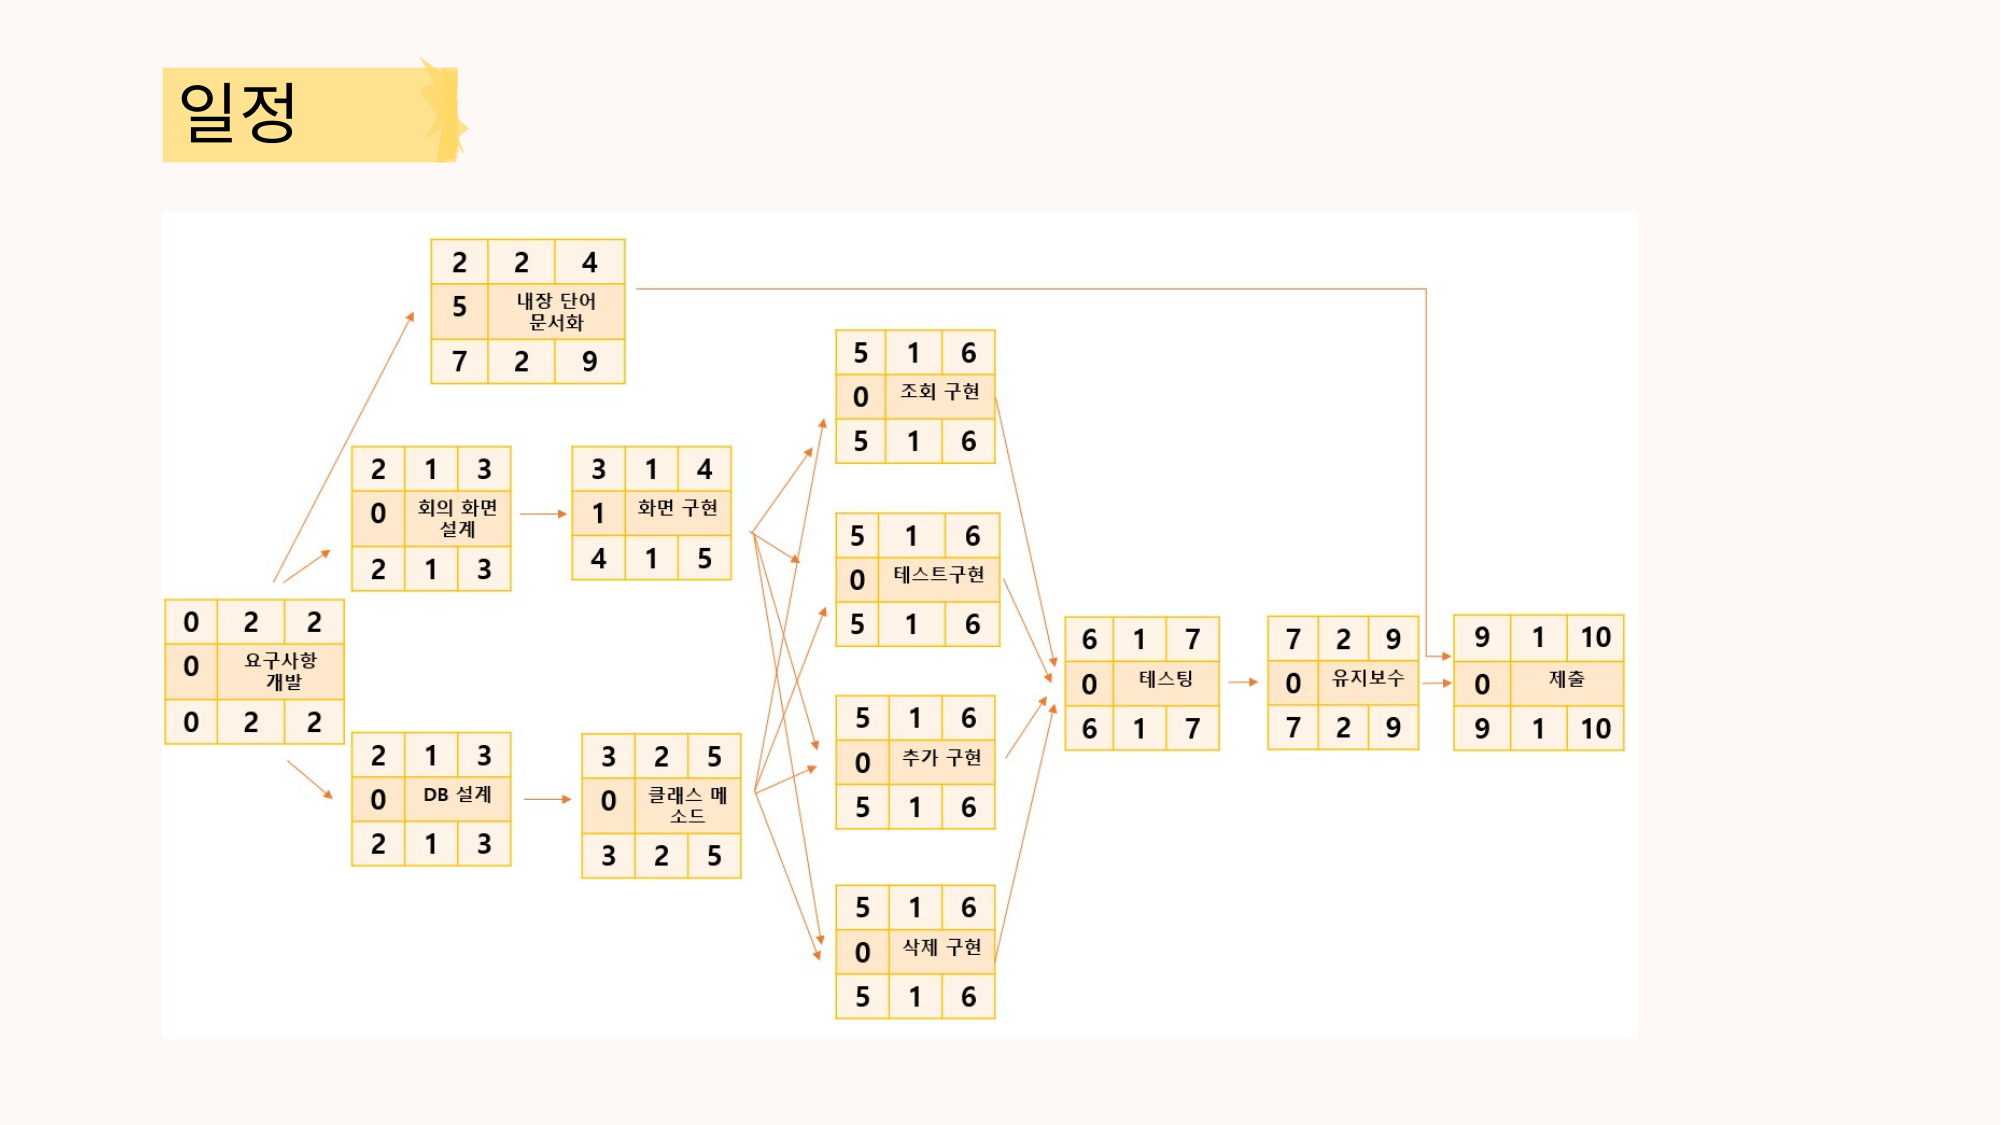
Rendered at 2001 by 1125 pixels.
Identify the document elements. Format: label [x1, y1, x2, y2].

text_box [162, 47, 459, 163]
list [162, 212, 1638, 1039]
